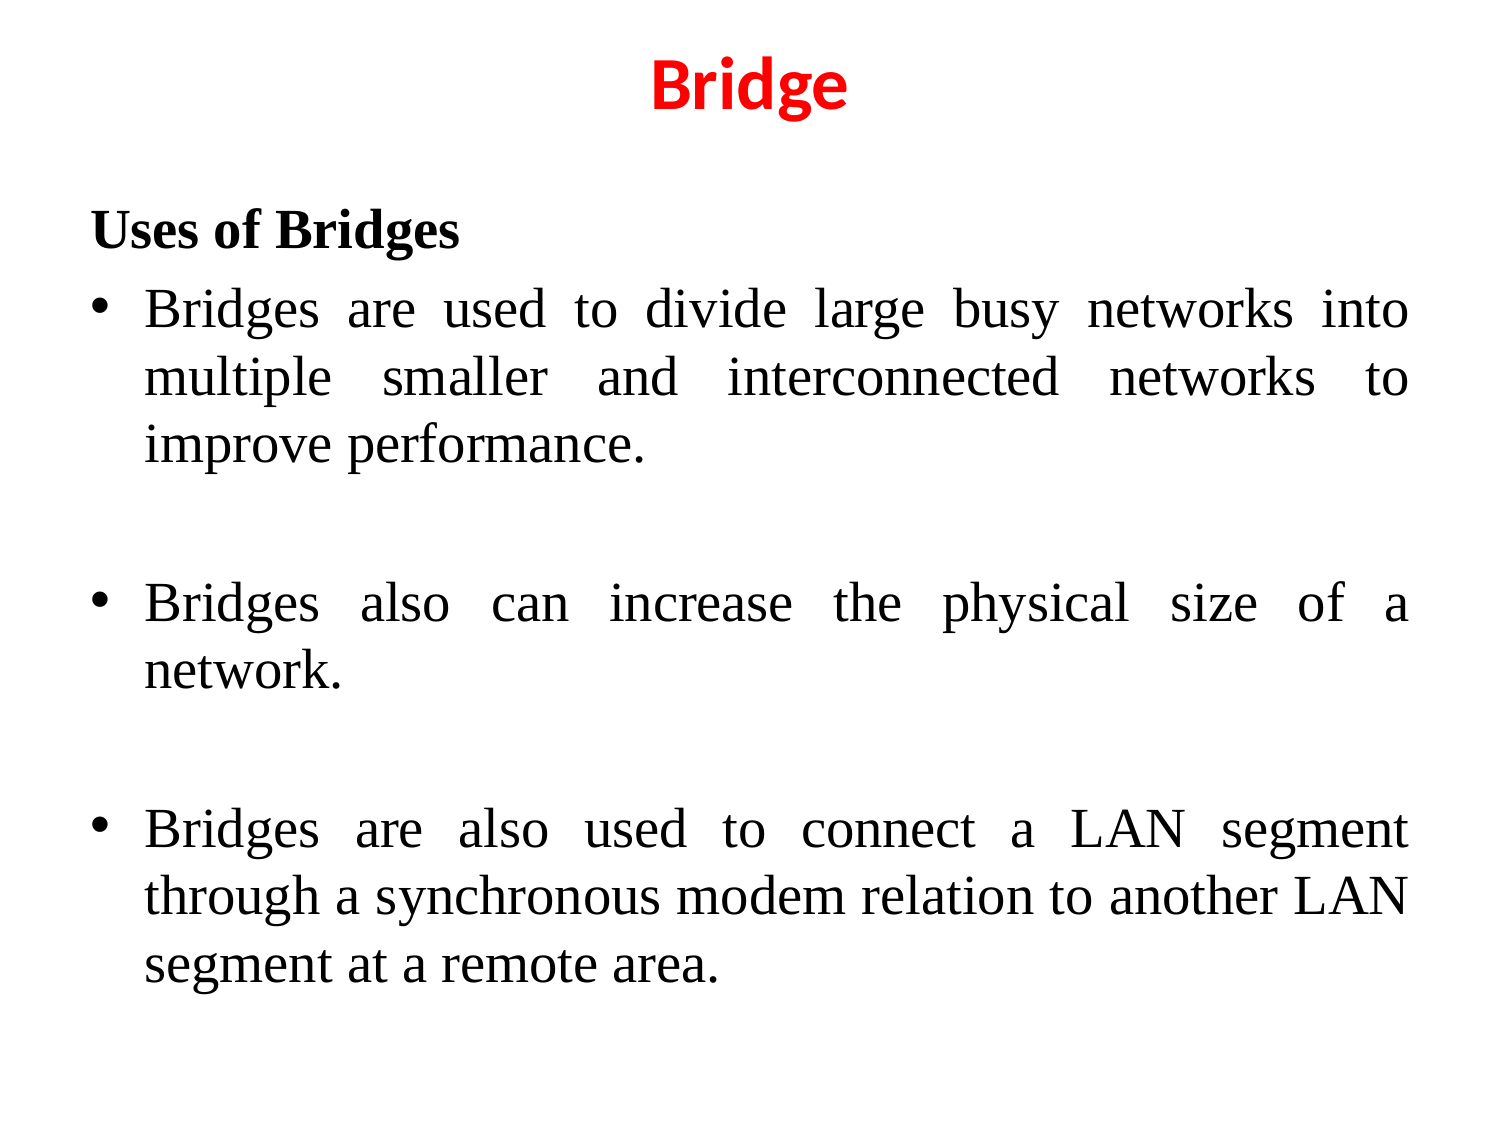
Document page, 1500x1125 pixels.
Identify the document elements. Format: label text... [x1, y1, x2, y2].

list Uses of Bridges Bridges are used to divide large busy networks into multiple smaller and interconnected networks to improve performance. Bridges also can increase the physical size of a network. Bridges are also used to connect a LAN segment through a synchronous modem relation to another LAN segment at a remote area. [75, 184, 1425, 1005]
title Bridge [75, 45, 1425, 114]
